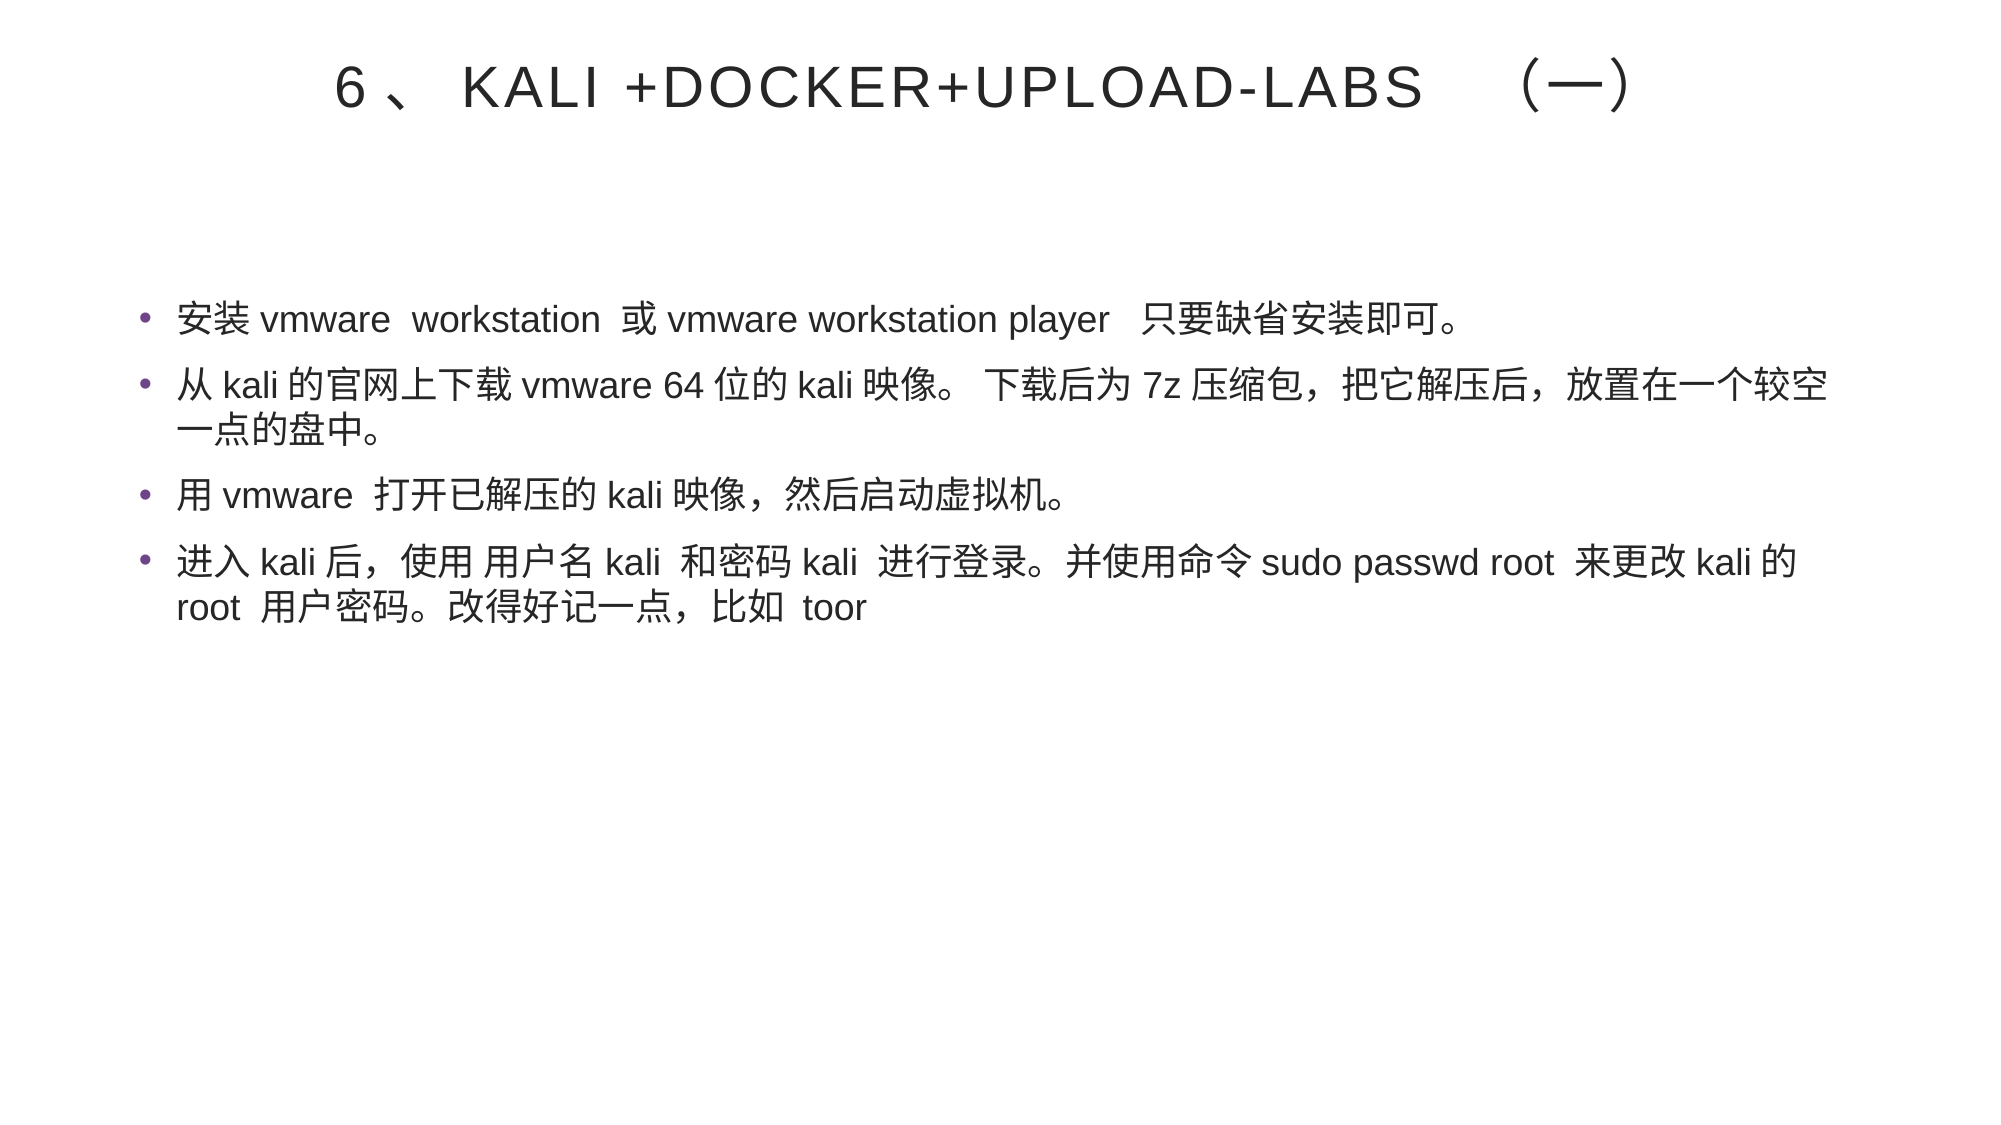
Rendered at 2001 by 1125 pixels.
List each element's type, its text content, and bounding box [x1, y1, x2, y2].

list 安装vmware workstation 或vmware workstation player 只要缺省安装即可。 从kali的官网上下载vmware 64位的kali映像。 下载后为7z压缩包，把它解压后，放置在一个较空一点的盘中。 用vmware 打开已解压的kali映像，然后启动虚拟机。 进入kali后，使用 用户名kali 和密码kali 进行登录。并使用命令sudo passwd root 来更改kali的root 用户密码。改得好记一点，比如 toor [123, 287, 1874, 988]
title 6、kali +docker+upload-labs （一） [125, 50, 1876, 250]
